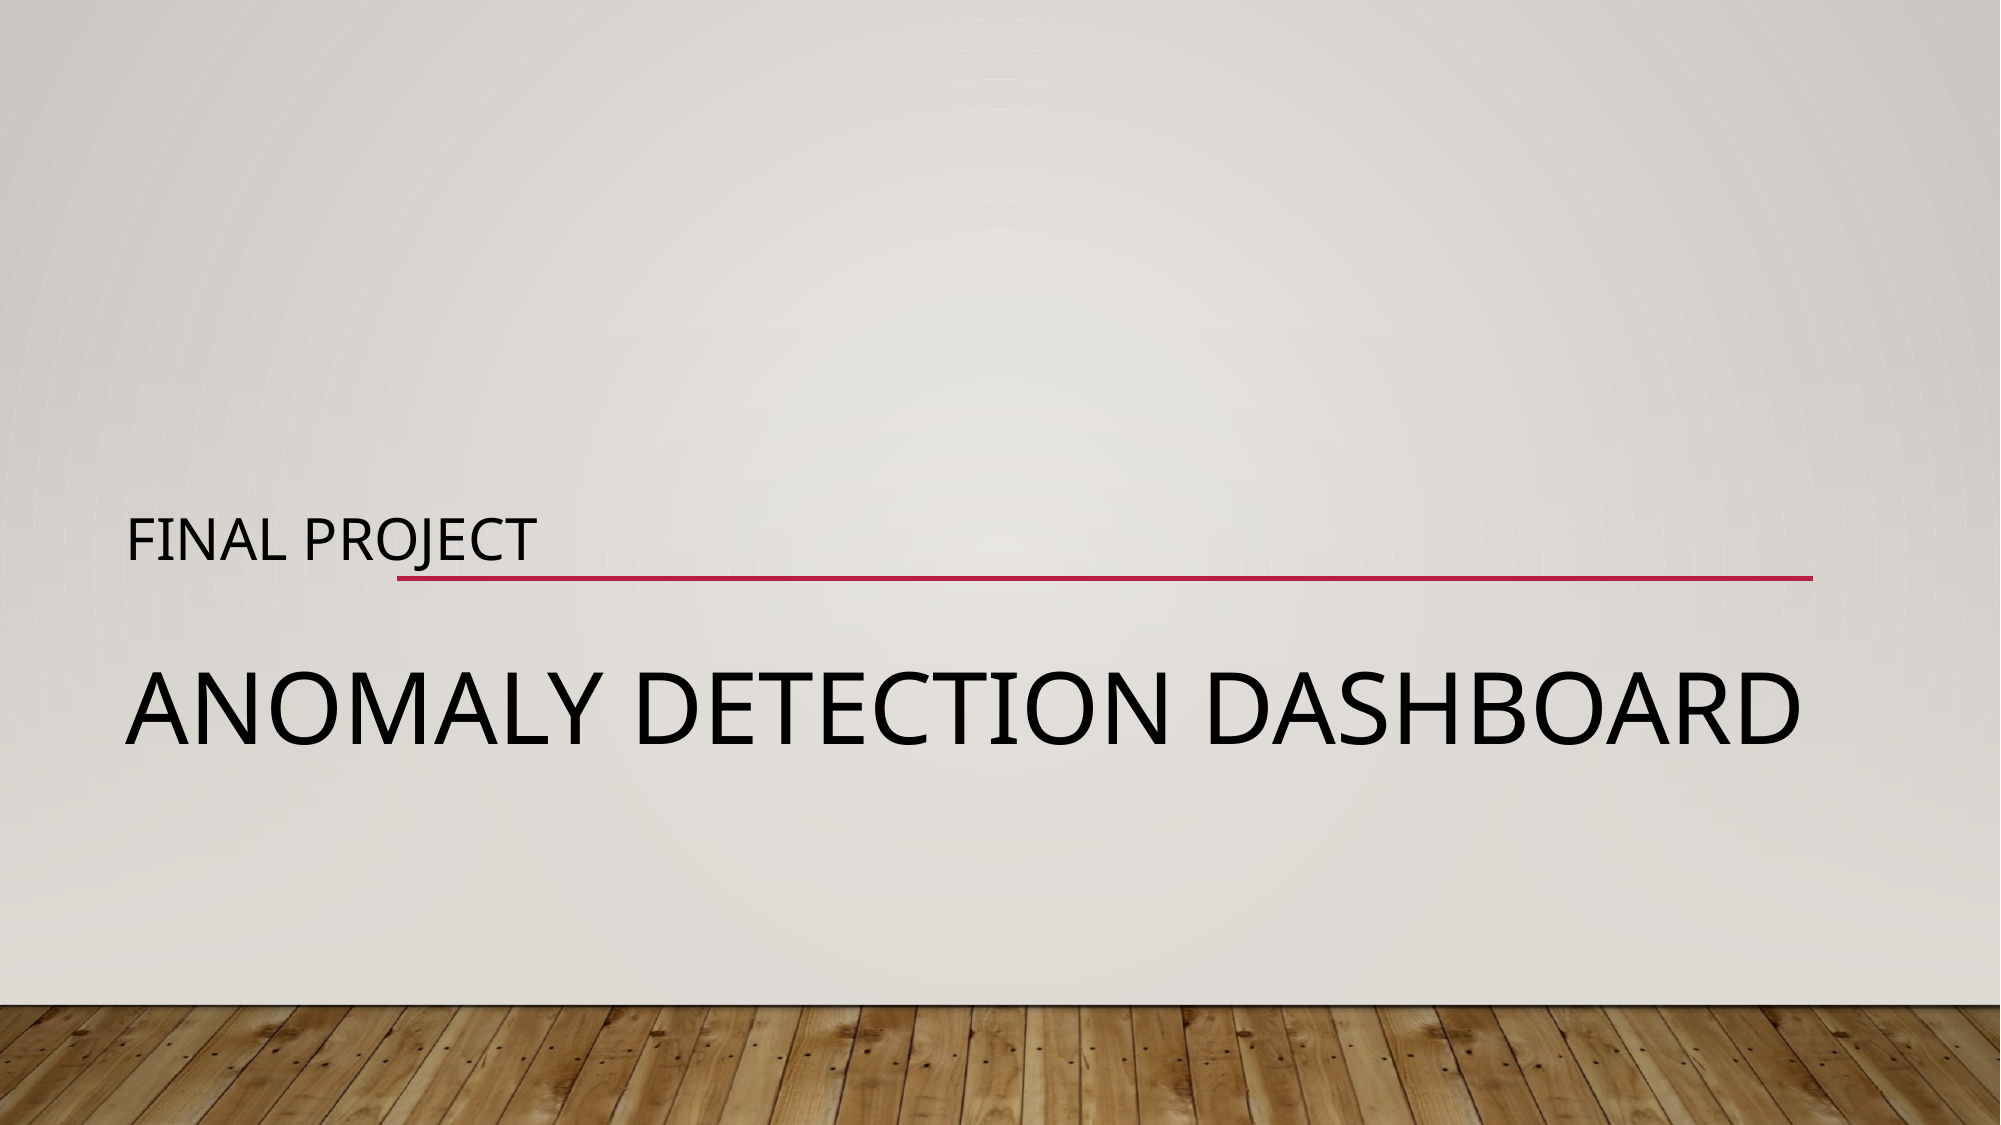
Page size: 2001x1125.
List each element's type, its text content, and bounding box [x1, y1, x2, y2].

title Anomaly Detection Dashboard [110, 621, 1846, 766]
picture [0, 1005, 2000, 1125]
subtitle Final Project [110, 472, 1550, 557]
